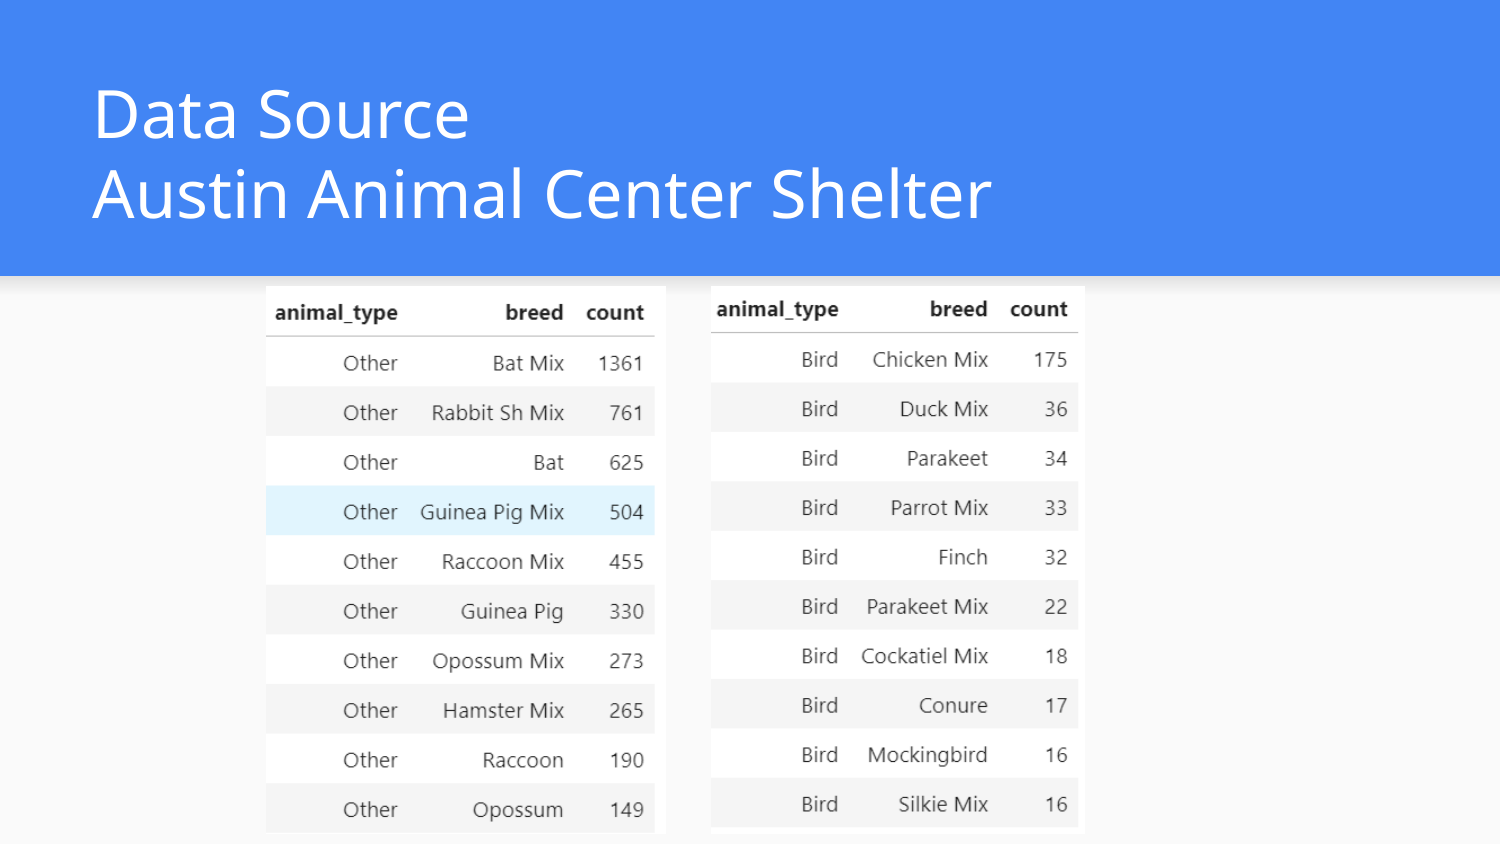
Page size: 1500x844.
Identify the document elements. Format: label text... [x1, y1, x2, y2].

picture [266, 286, 666, 834]
title Data Source Austin Animal Center Shelter [77, 121, 1427, 248]
picture [711, 286, 1085, 834]
